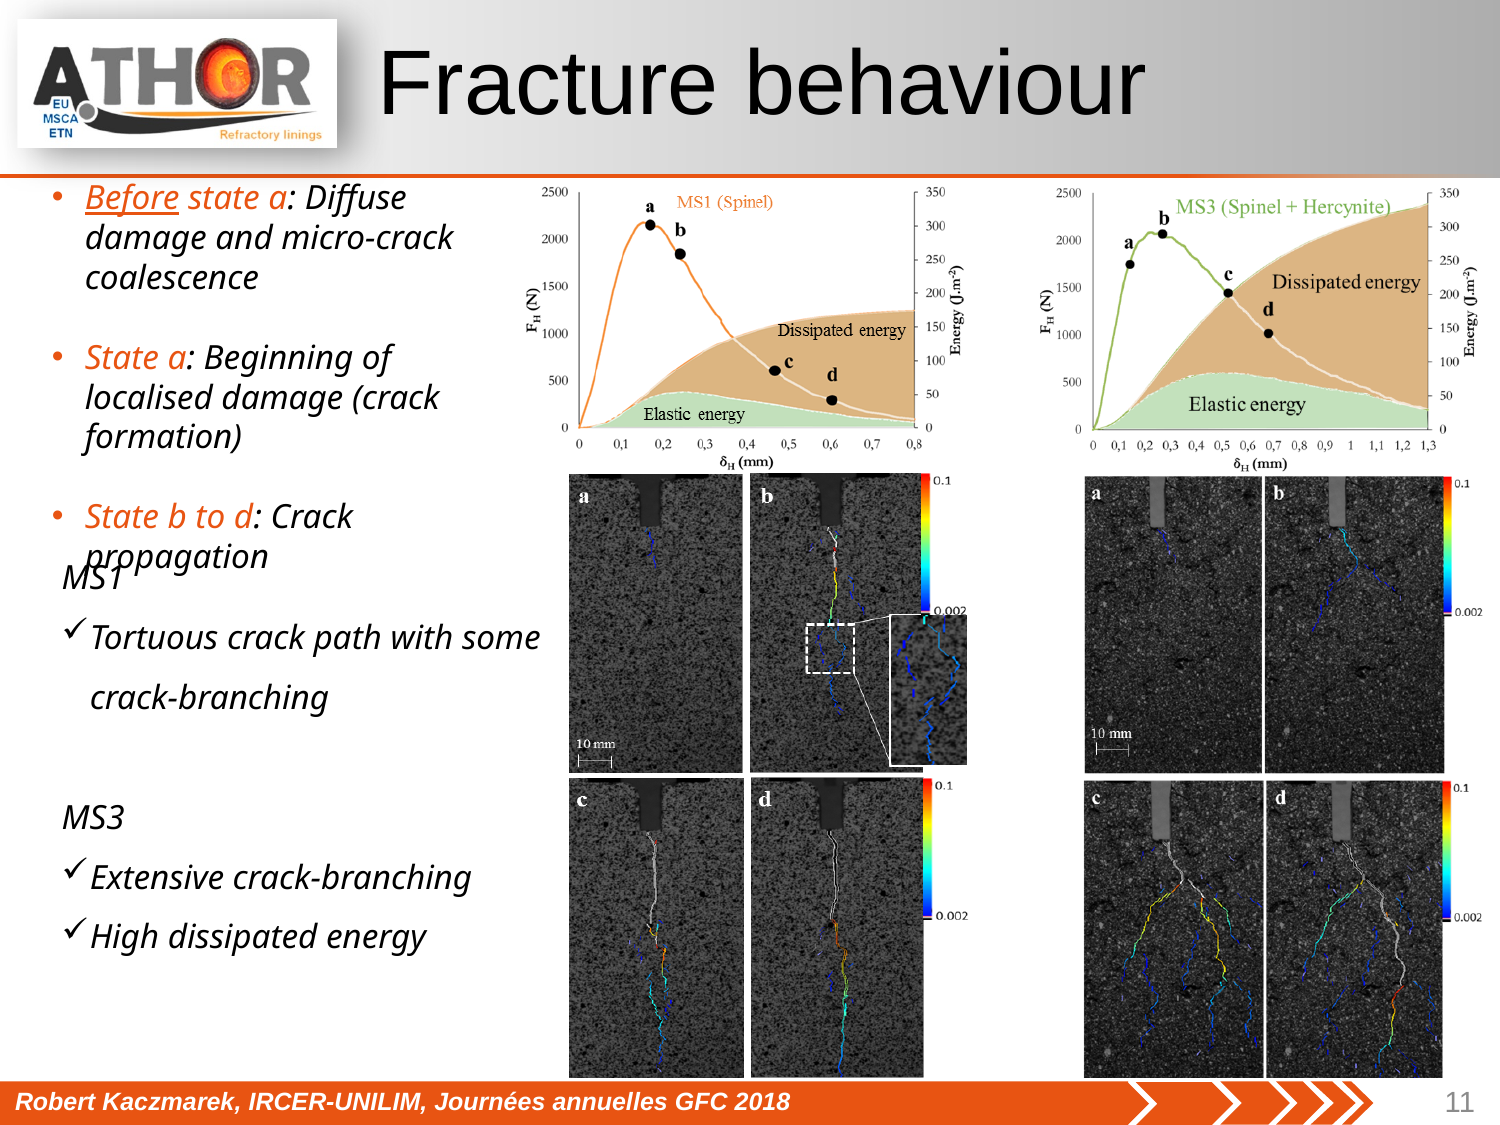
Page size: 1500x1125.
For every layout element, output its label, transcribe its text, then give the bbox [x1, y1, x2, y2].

picture [515, 181, 971, 1078]
picture [1029, 182, 1485, 1078]
text_box Before state a: Diffuse damage and micro-crack coalescence State a: Beginning of localised damage (crack formation) State b to d: Crack propagation [23, 168, 529, 583]
text_box Robert Kaczmarek, IRCER-UNILIM, Journées annuelles GFC 2018 [0, 1081, 1113, 1125]
picture [17, 19, 337, 148]
title Fracture behaviour [362, 18, 1490, 150]
text_box MS1 Tortuous crack path with some crack-branching MS3 Extensive crack-branching High dissipated energy [46, 529, 561, 963]
slide_number 11 [1362, 1081, 1490, 1121]
